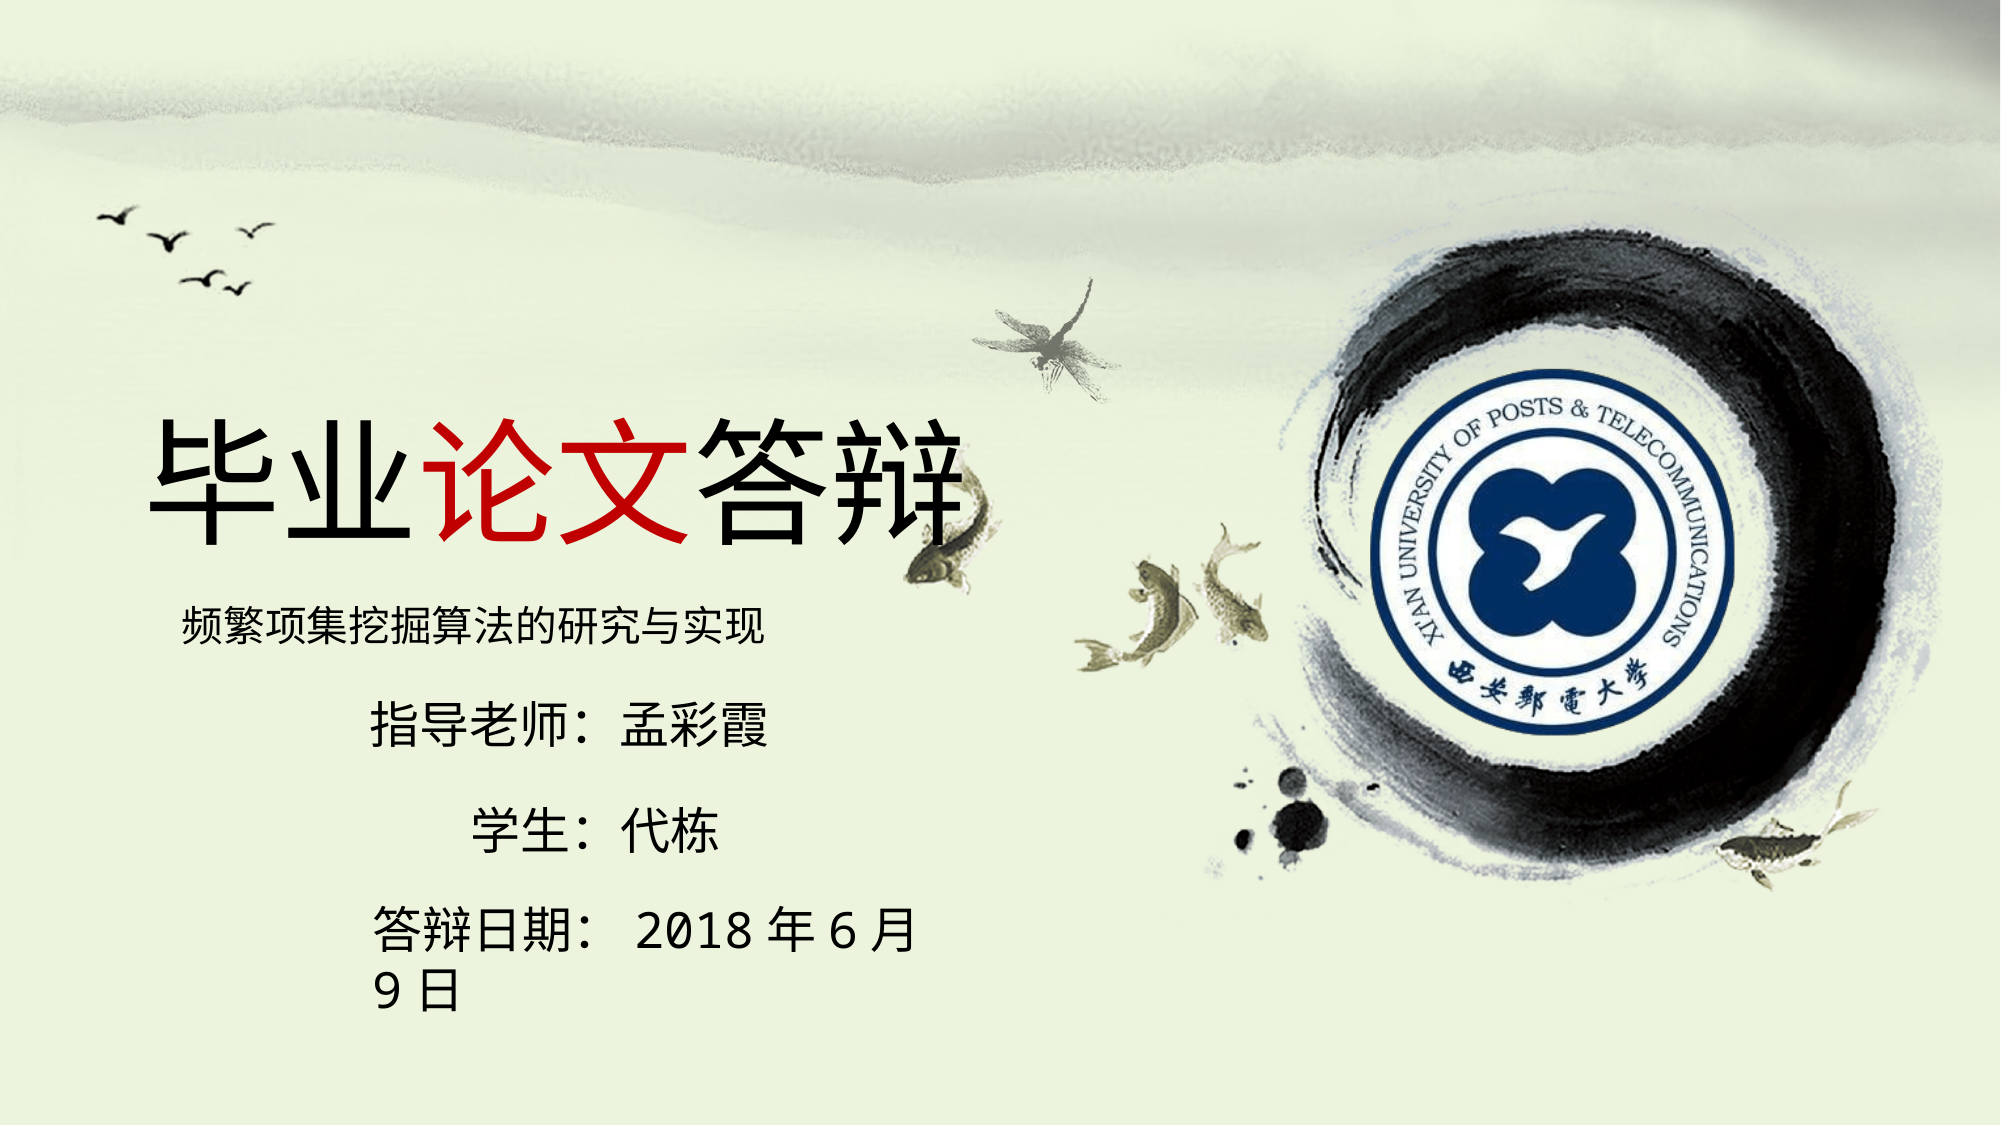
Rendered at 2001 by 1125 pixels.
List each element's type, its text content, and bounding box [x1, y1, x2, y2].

text_box 指导老师：孟彩霞 [354, 685, 787, 761]
picture [0, 0, 2001, 1125]
text_box 毕业论文答辩 [128, 389, 862, 569]
text_box 学生：代栋 [455, 792, 862, 868]
text_box 频繁项集挖掘算法的研究与实现 [166, 592, 862, 658]
text_box 答辩日期：2018年6月9日 [357, 890, 952, 1026]
